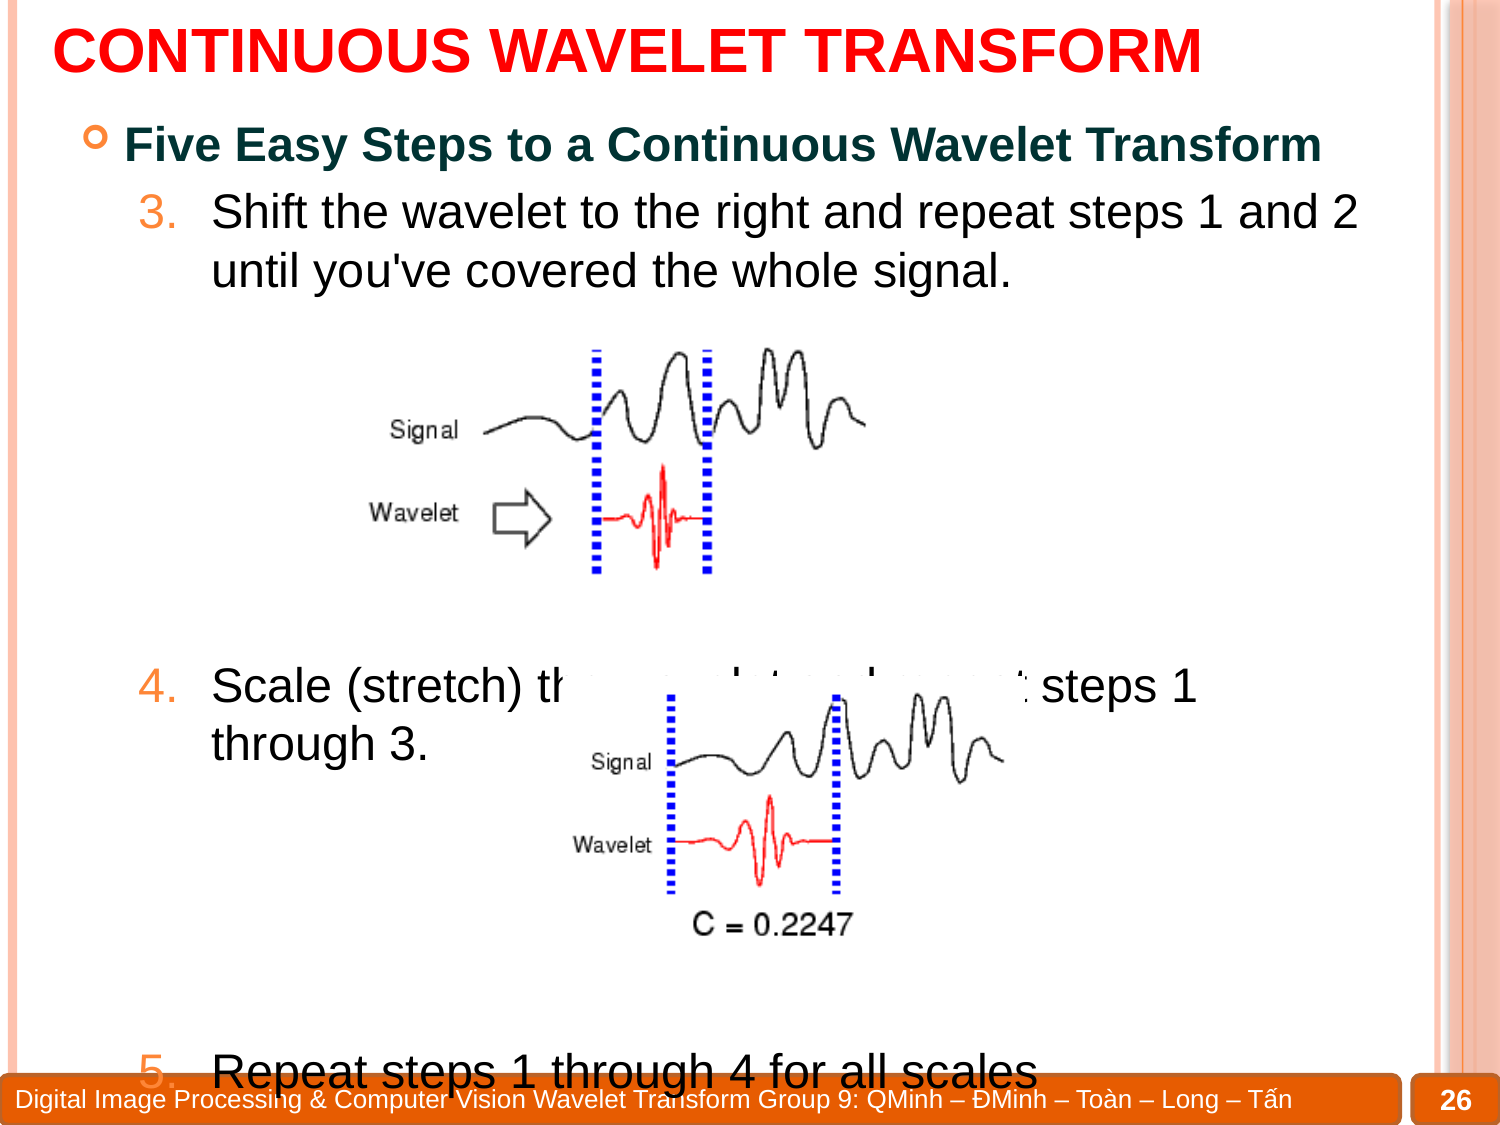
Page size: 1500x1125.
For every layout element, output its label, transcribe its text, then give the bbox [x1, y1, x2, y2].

picture [361, 324, 901, 581]
picture [561, 675, 1026, 946]
list Five Easy Steps to a Continuous Wavelet Transform Shift the wavelet to the right and repeat steps 1 and 2 until you've covered the whole signal. Scale (stretch) the wavelet and repeat steps 1 through 3. Repeat steps 1 through 4 for all scales [65, 105, 1391, 1116]
title CONTINUOUS WAVELET TRANSFORM [37, 12, 1425, 93]
slide_number 26 [1412, 1074, 1500, 1123]
